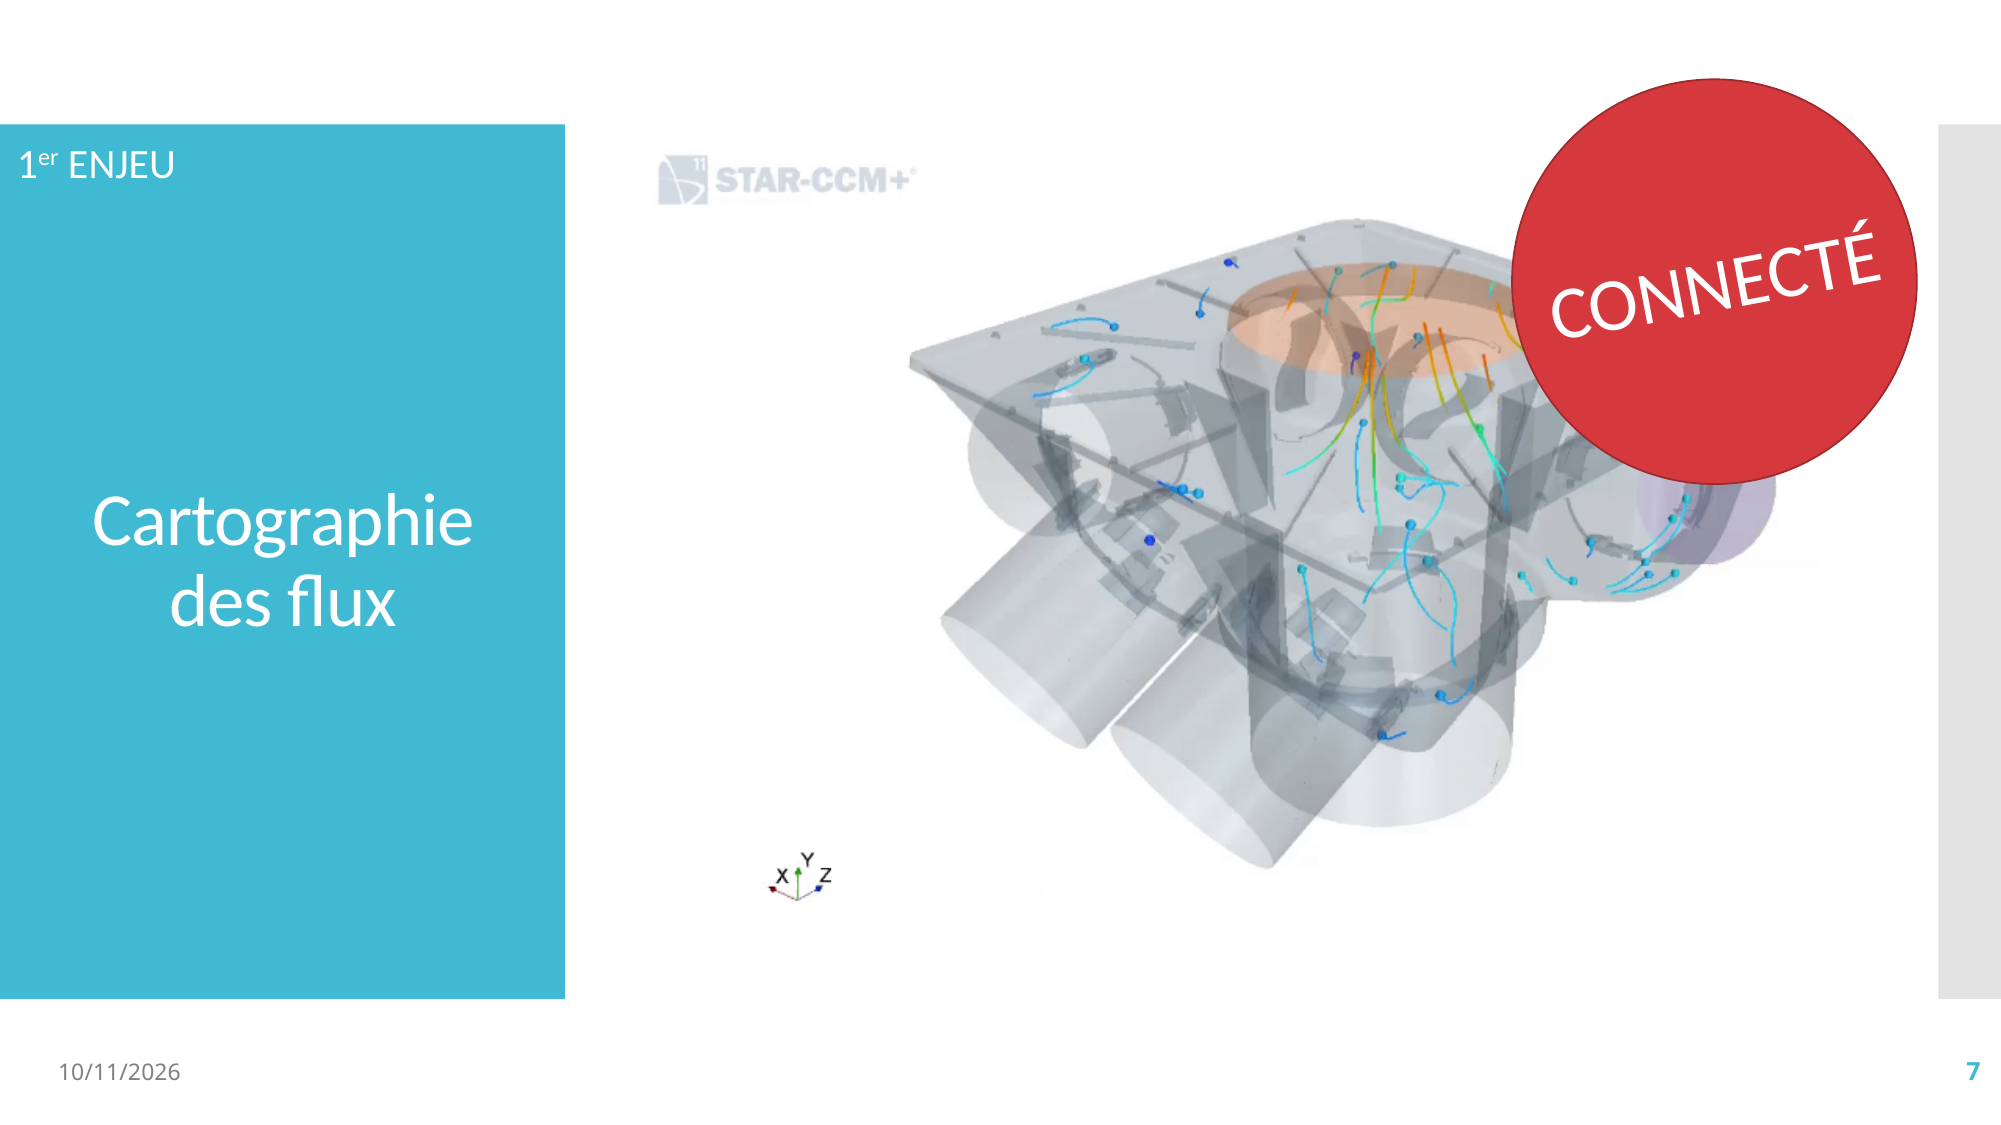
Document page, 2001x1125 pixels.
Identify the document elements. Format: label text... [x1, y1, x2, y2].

picture [644, 144, 1820, 977]
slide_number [43, 1042, 493, 1103]
title Cartographie des flux [41, 184, 525, 940]
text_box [1500, 78, 1928, 485]
text_box 1er ENJEU [2, 129, 192, 194]
slide_number 7 [1744, 1042, 1996, 1103]
